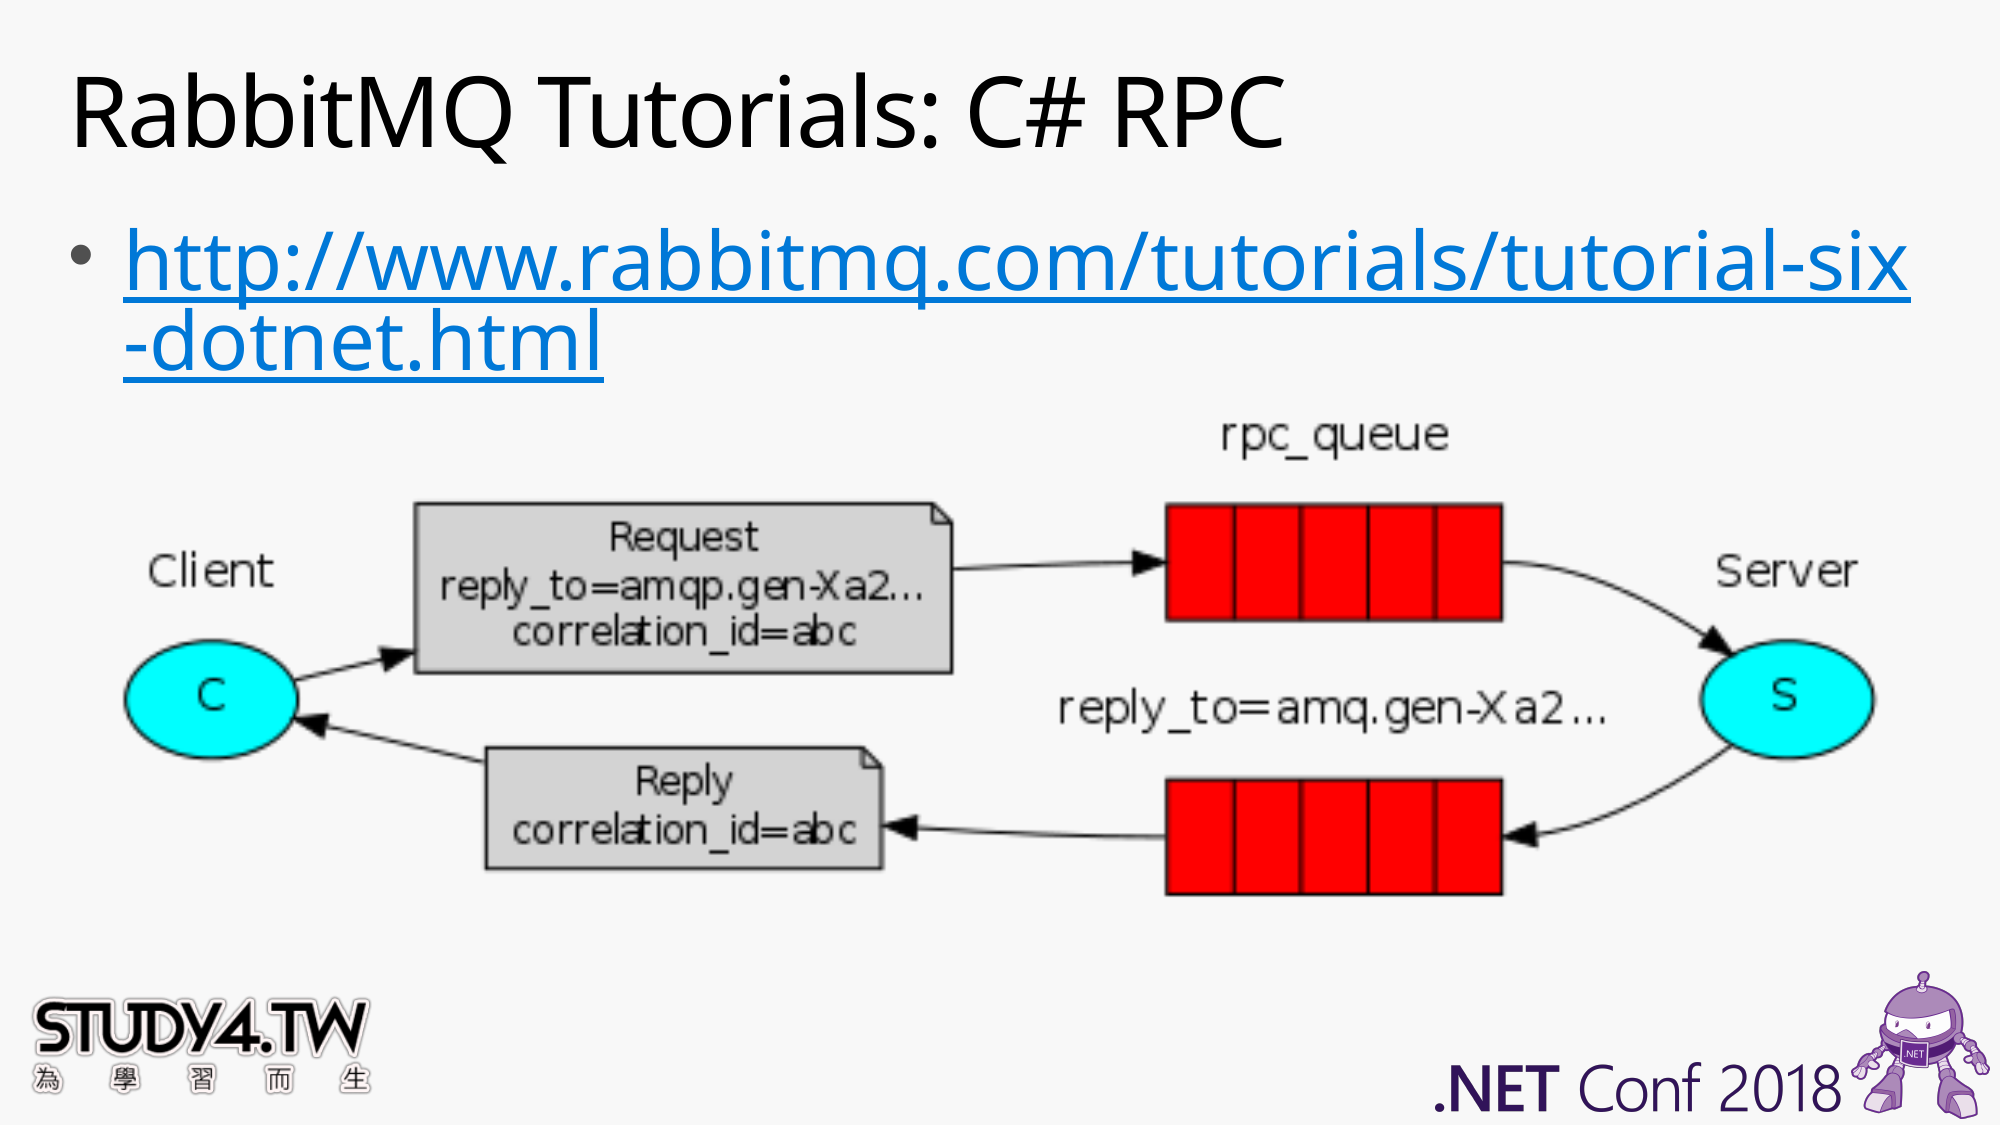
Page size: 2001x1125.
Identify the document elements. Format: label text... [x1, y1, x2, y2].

title RabbitMQ Tutorials: C# RPC [44, 47, 1957, 196]
picture [21, 333, 1990, 1119]
list http://www.rabbitmq.com/tutorials/tutorial-six-dotnet.html [44, 196, 1956, 513]
picture [1435, 1062, 1841, 1112]
